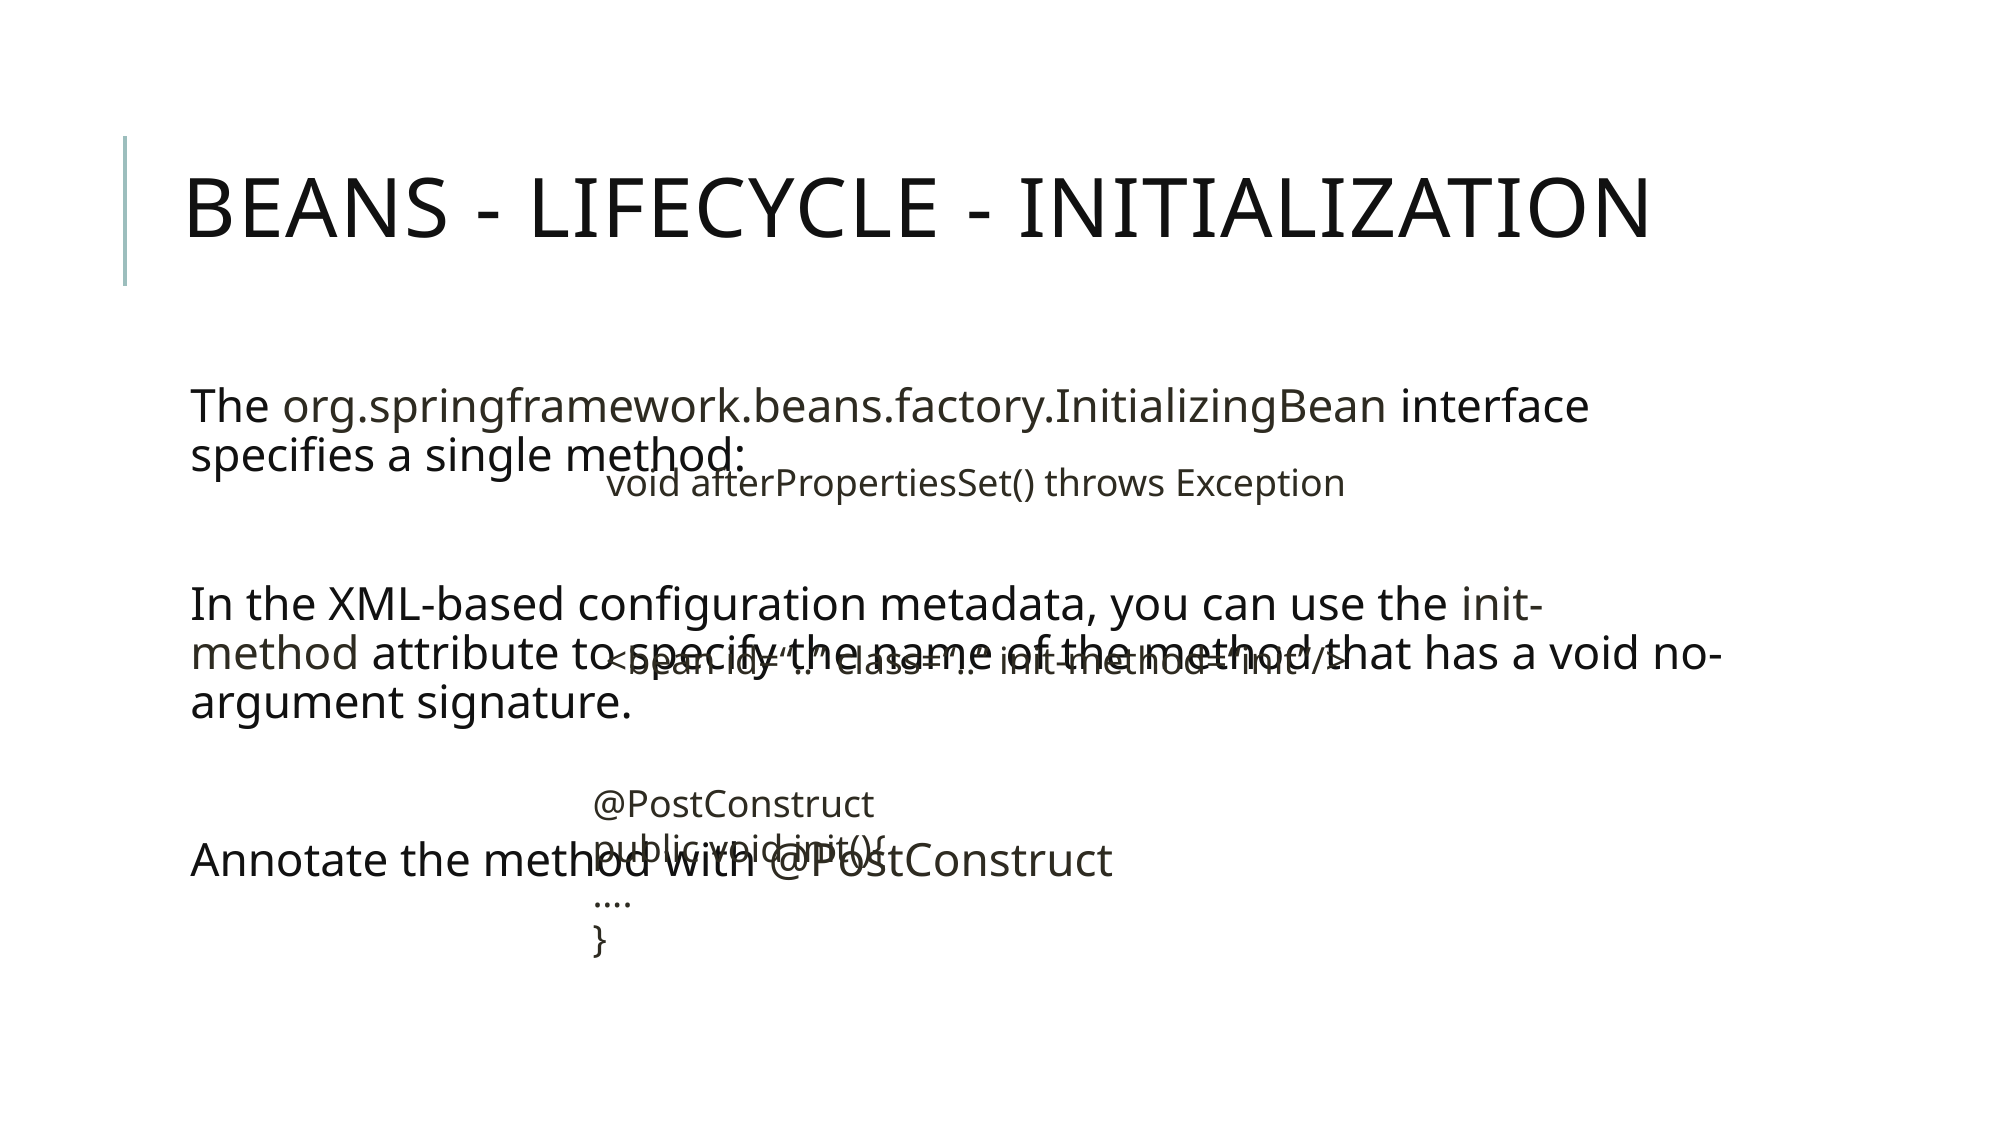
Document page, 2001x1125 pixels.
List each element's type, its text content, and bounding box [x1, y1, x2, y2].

text_box <bean id=“..” class=“..” init-method=“init”/> [591, 629, 1363, 690]
list The org.springframework.beans.factory.InitializingBean interface specifies a single method: In the XML-based configuration metadata, you can use the init-method attribute to specify the name of the method that has a void no-argument signature. Annotate the method with @PostConstruct [168, 375, 1763, 1035]
text_box @PostConstruct public void init(){ …. } [577, 772, 1293, 968]
title BEANS - LIFECYCLE - INITIALIZATION [168, 140, 1763, 375]
text_box void afterPropertiesSet() throws Exception [591, 451, 1362, 512]
